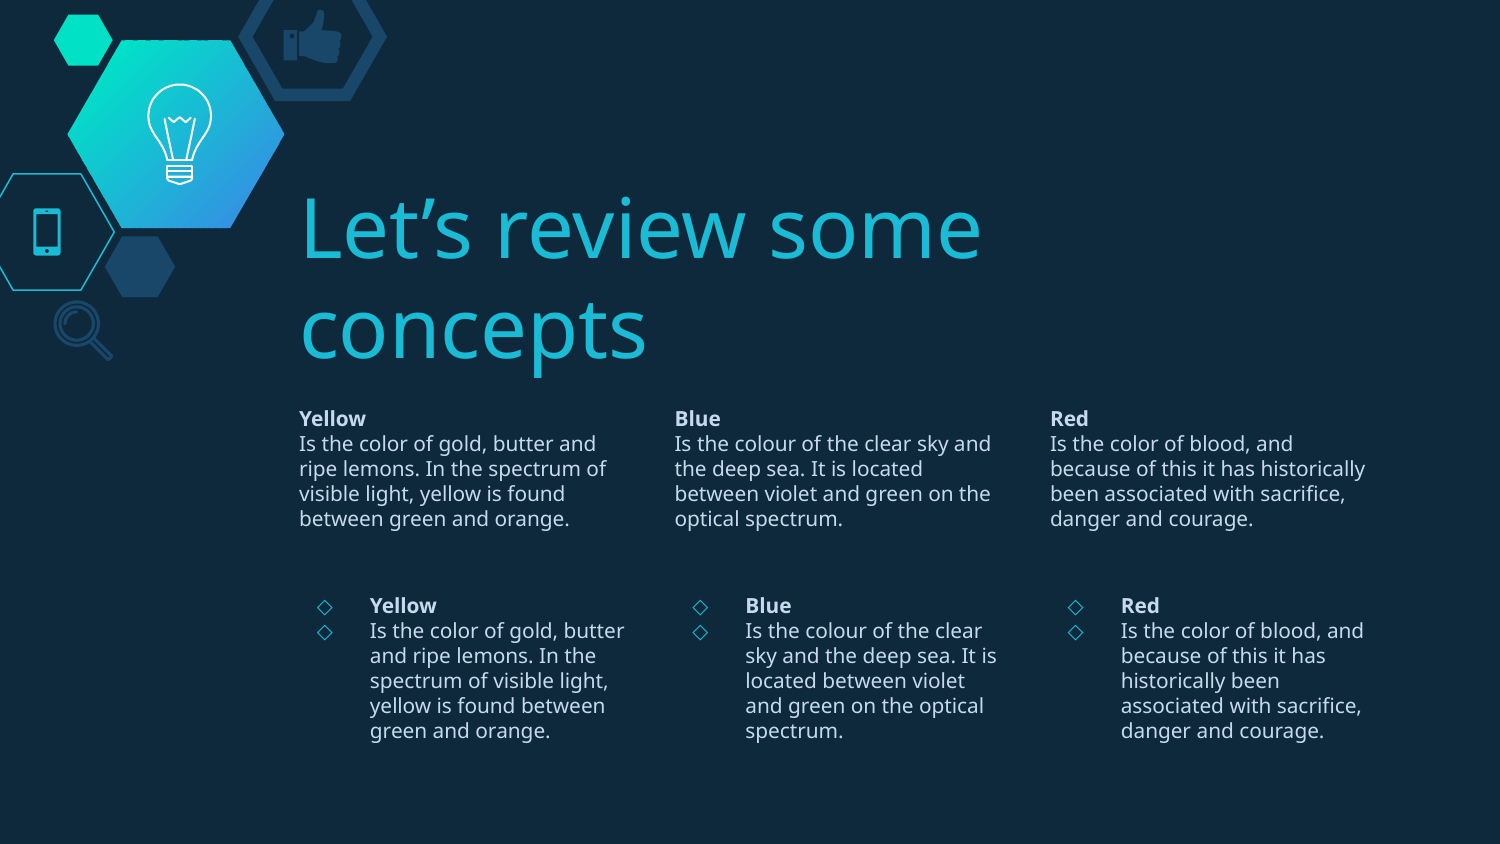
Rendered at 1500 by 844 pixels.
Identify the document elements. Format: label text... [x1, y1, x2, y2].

title Let’s review some concepts [284, 284, 1096, 391]
list Blue Is the colour of the clear sky and the deep sea. It is located between violet and green on the optical spectrum. [659, 390, 1017, 578]
list Yellow Is the color of gold, butter and ripe lemons. In the spectrum of visible light, yellow is found between green and orange. [284, 578, 642, 774]
list Red Is the color of blood, and because of this it has historically been associated with sacrifice, danger and courage. [1035, 390, 1393, 578]
list Blue Is the colour of the clear sky and the deep sea. It is located between violet and green on the optical spectrum. [659, 578, 1017, 774]
list Yellow Is the color of gold, butter and ripe lemons. In the spectrum of visible light, yellow is found between green and orange. [284, 390, 642, 578]
list Red Is the color of blood, and because of this it has historically been associated with sacrifice, danger and courage. [1035, 578, 1393, 774]
